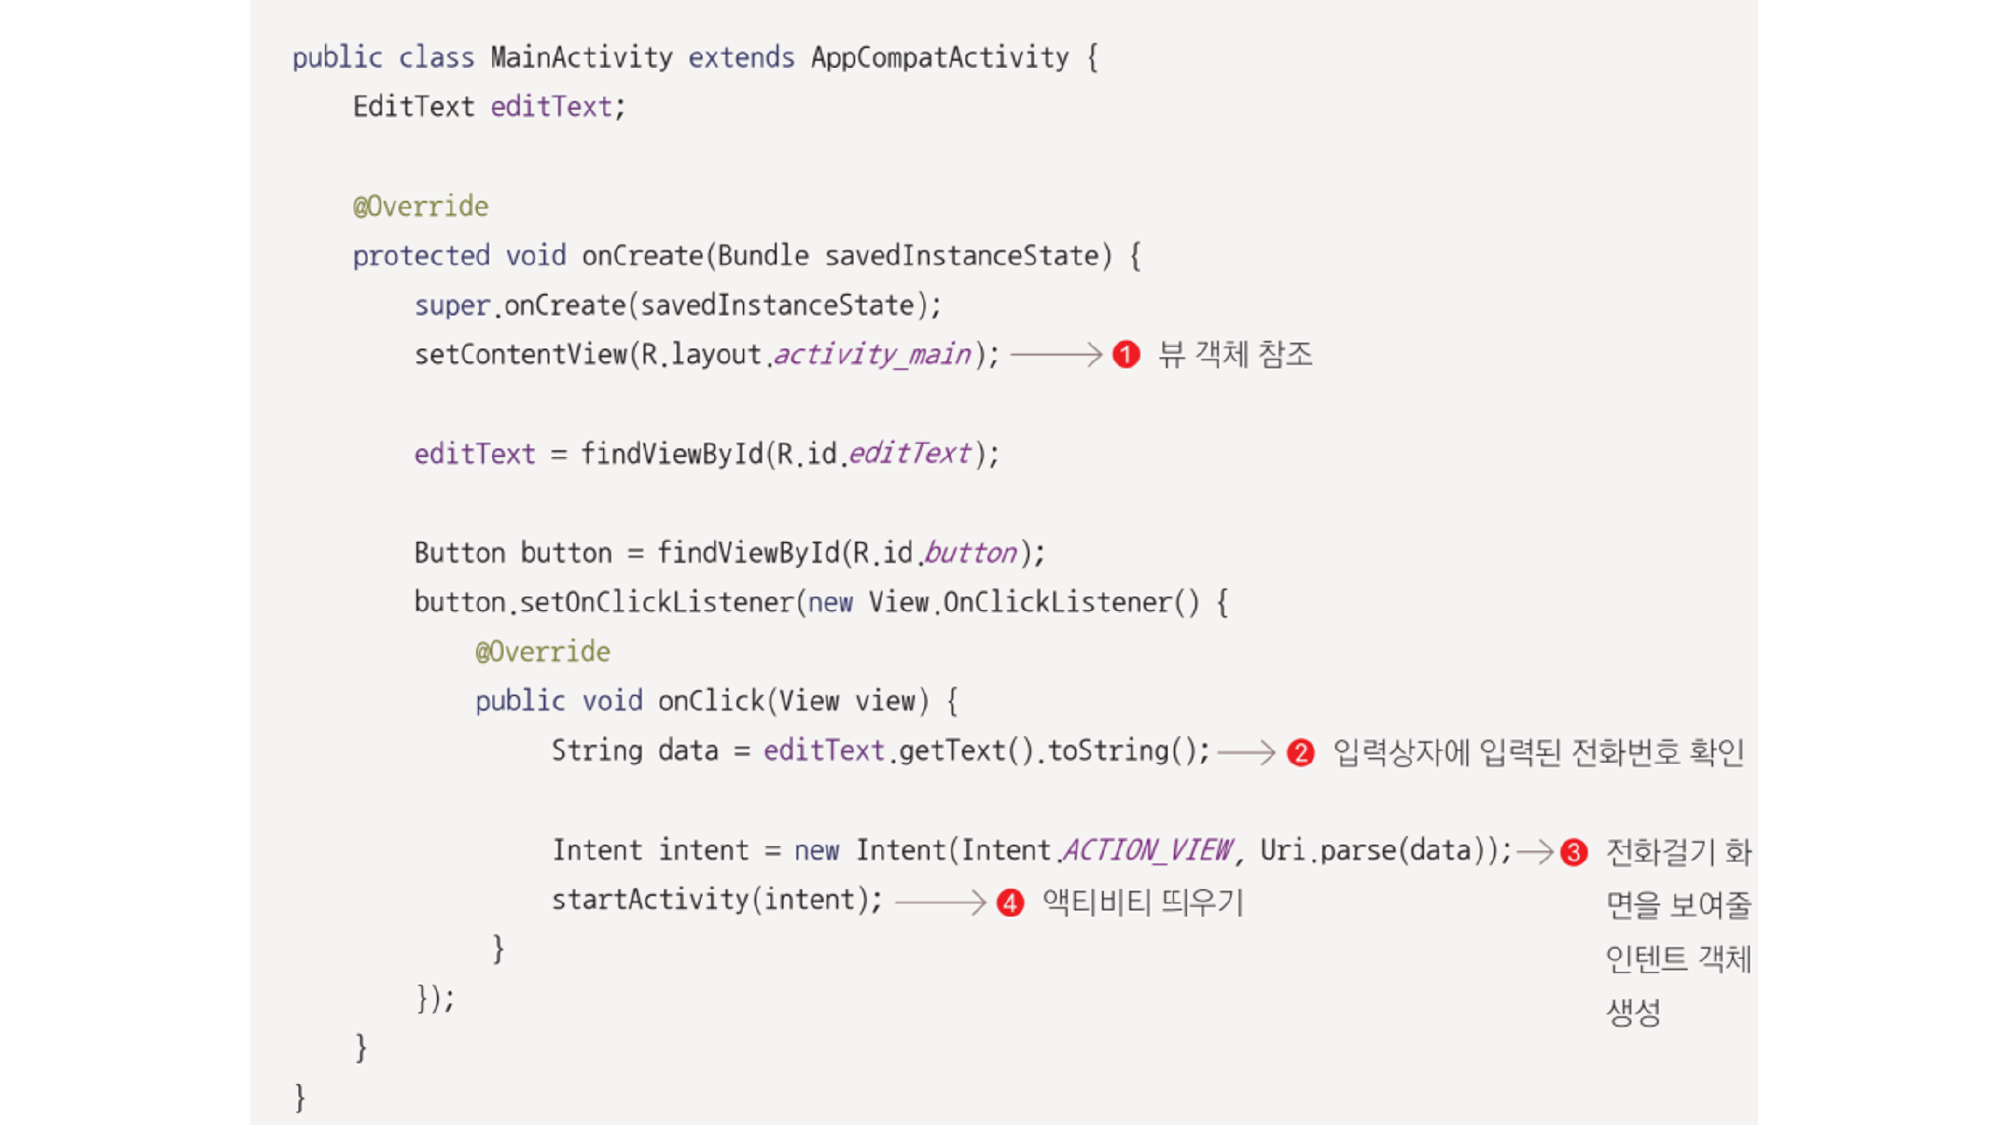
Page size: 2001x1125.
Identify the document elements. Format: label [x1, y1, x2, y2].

picture [242, 0, 1758, 1125]
